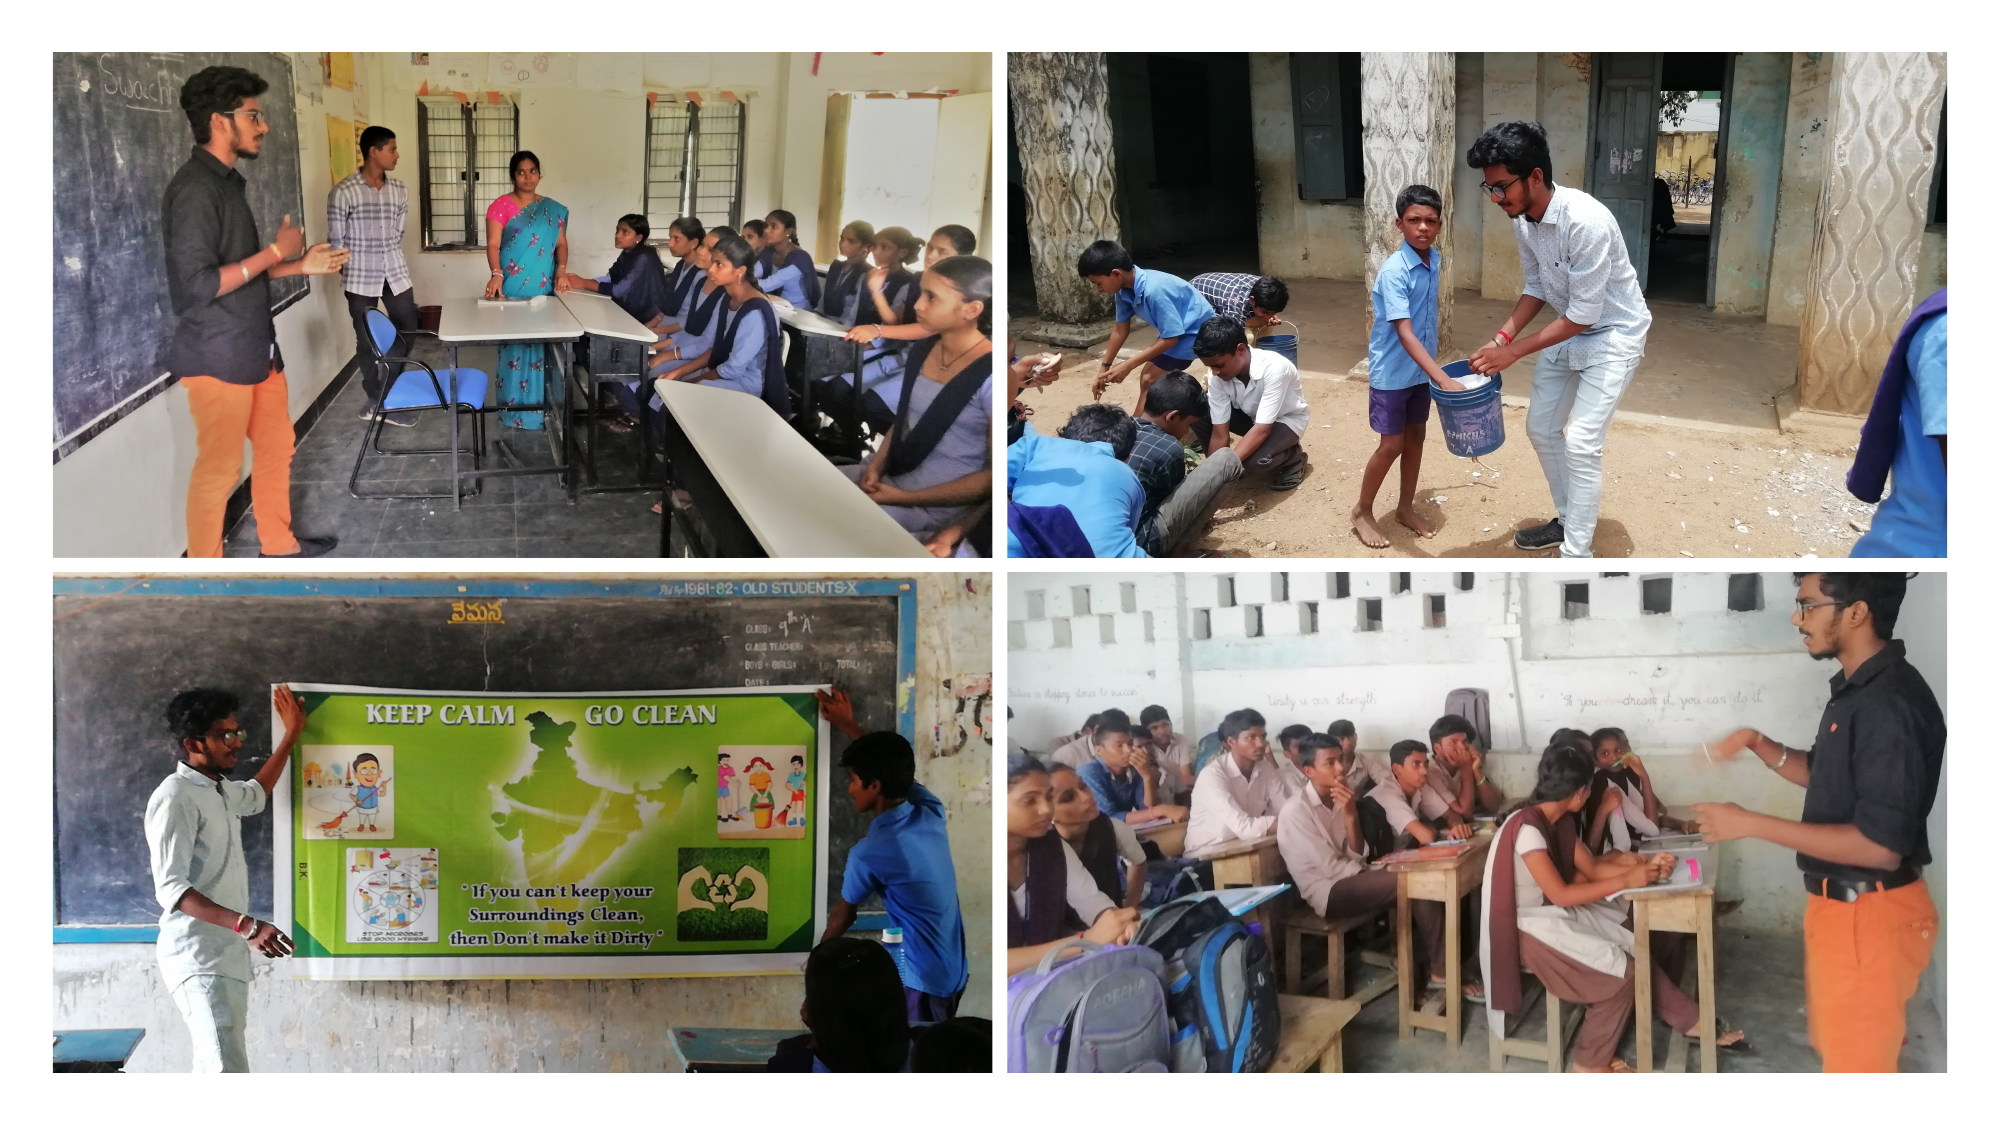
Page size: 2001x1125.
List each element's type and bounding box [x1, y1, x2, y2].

picture [1007, 572, 1948, 1073]
picture [1007, 52, 1948, 558]
picture [52, 52, 993, 558]
picture [52, 572, 993, 1073]
